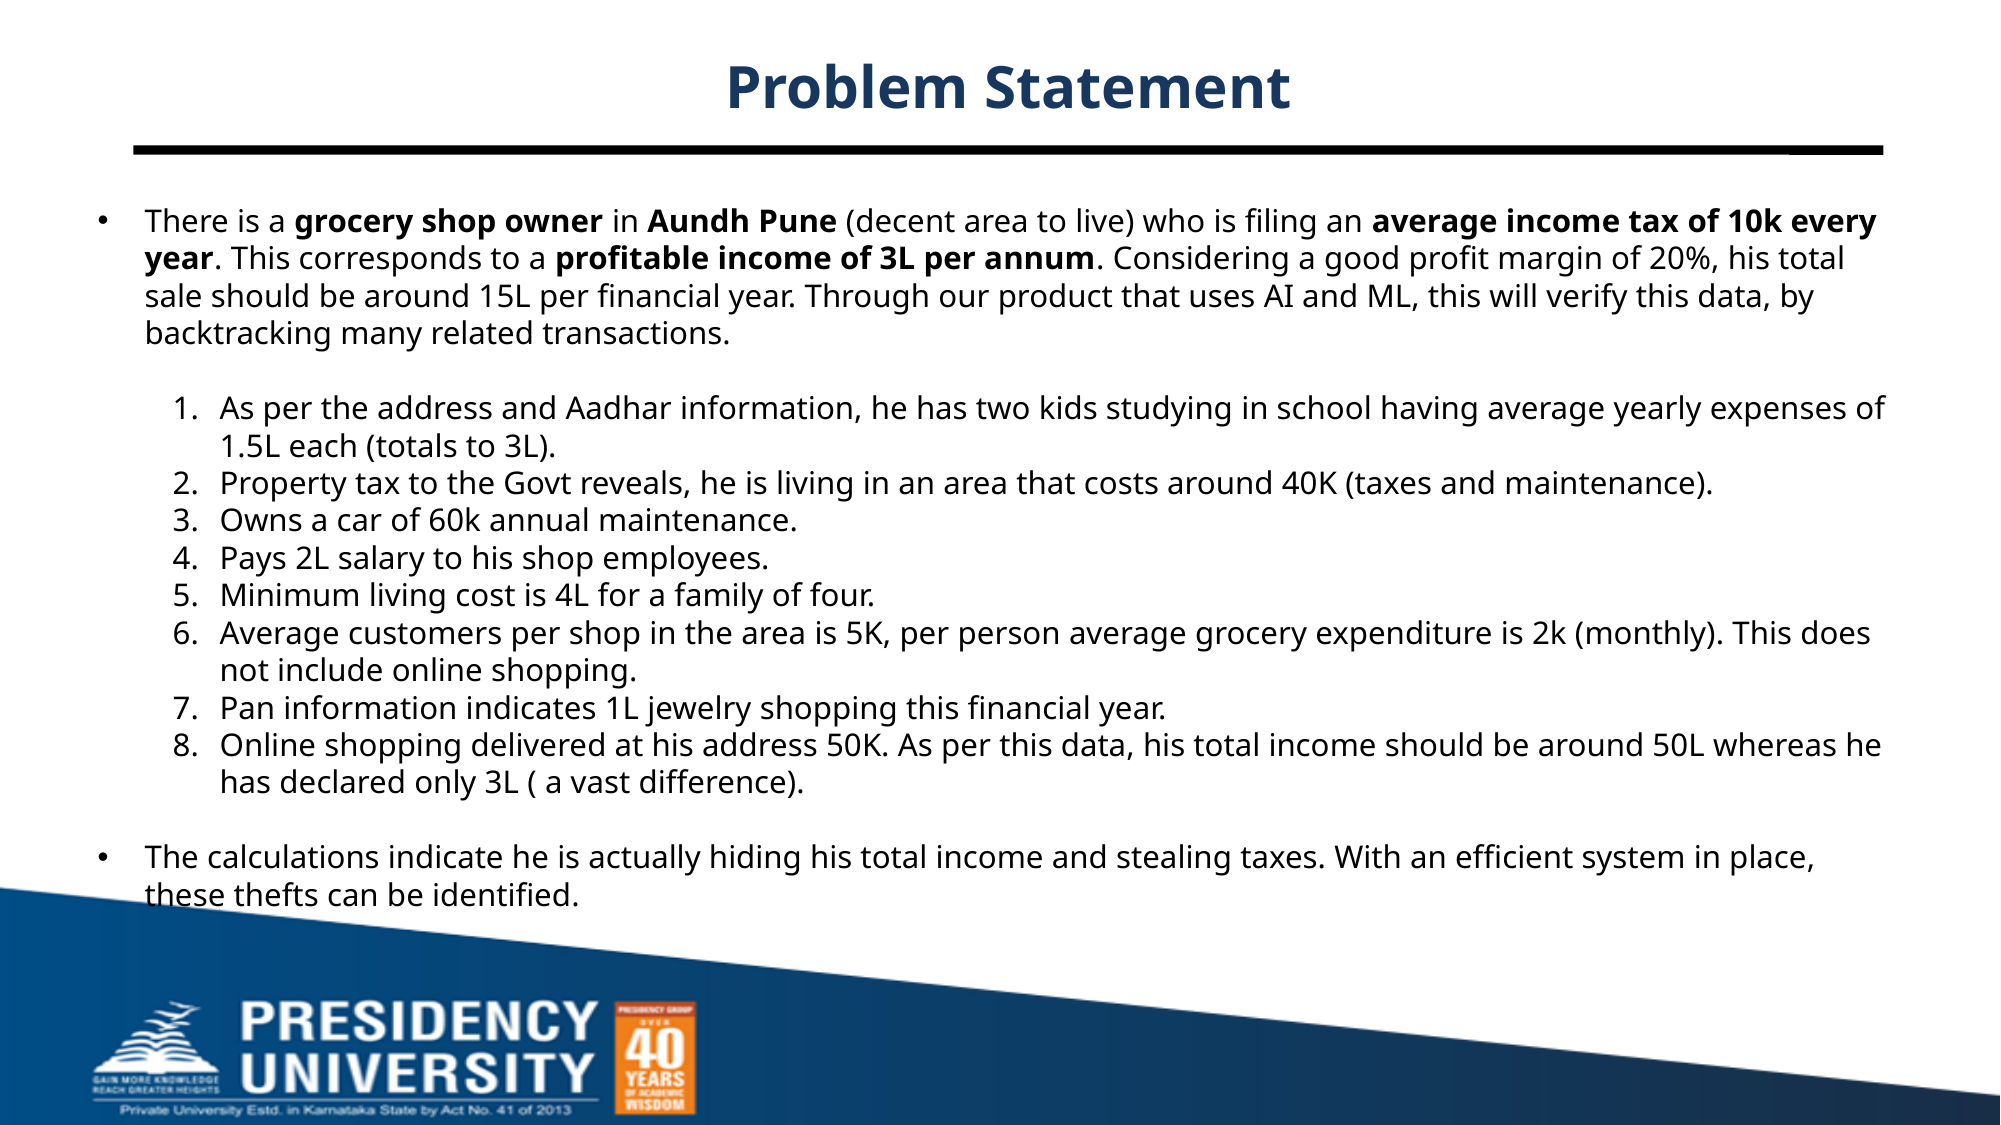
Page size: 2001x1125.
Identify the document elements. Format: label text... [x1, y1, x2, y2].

picture [0, 884, 2000, 1125]
title Problem Statement [133, 45, 1884, 125]
text_box There is a grocery shop owner in Aundh Pune (decent area to live) who is filing an average income tax of 10k every year. This corresponds to a profitable income of 3L per annum. Considering a good profit margin of 20%, his total sale should be around 15L per financial year. Through our product that uses AI and ML, this will verify this data, by backtracking many related transactions. As per the address and Aadhar information, he has two kids studying in school having average yearly expenses of 1.5L each (totals to 3L). Property tax to the Govt reveals, he is living in an area that costs around 40K (taxes and maintenance). Owns a car of 60k annual maintenance. Pays 2L salary to his shop employees. Minimum living cost is 4L for a family of four. Average customers per shop in the area is 5K, per person average grocery expenditure is 2k (monthly). This does not include online shopping. Pan information indicates 1L jewelry shopping this financial year. Online shopping delivered at his address 50K. As per this data, his total income should be around 50L whereas he has declared only 3L ( a vast difference). The calculations indicate he is actually hiding his total income and stealing taxes. With an efficient system in place, these thefts can be identified. [82, 193, 1916, 950]
